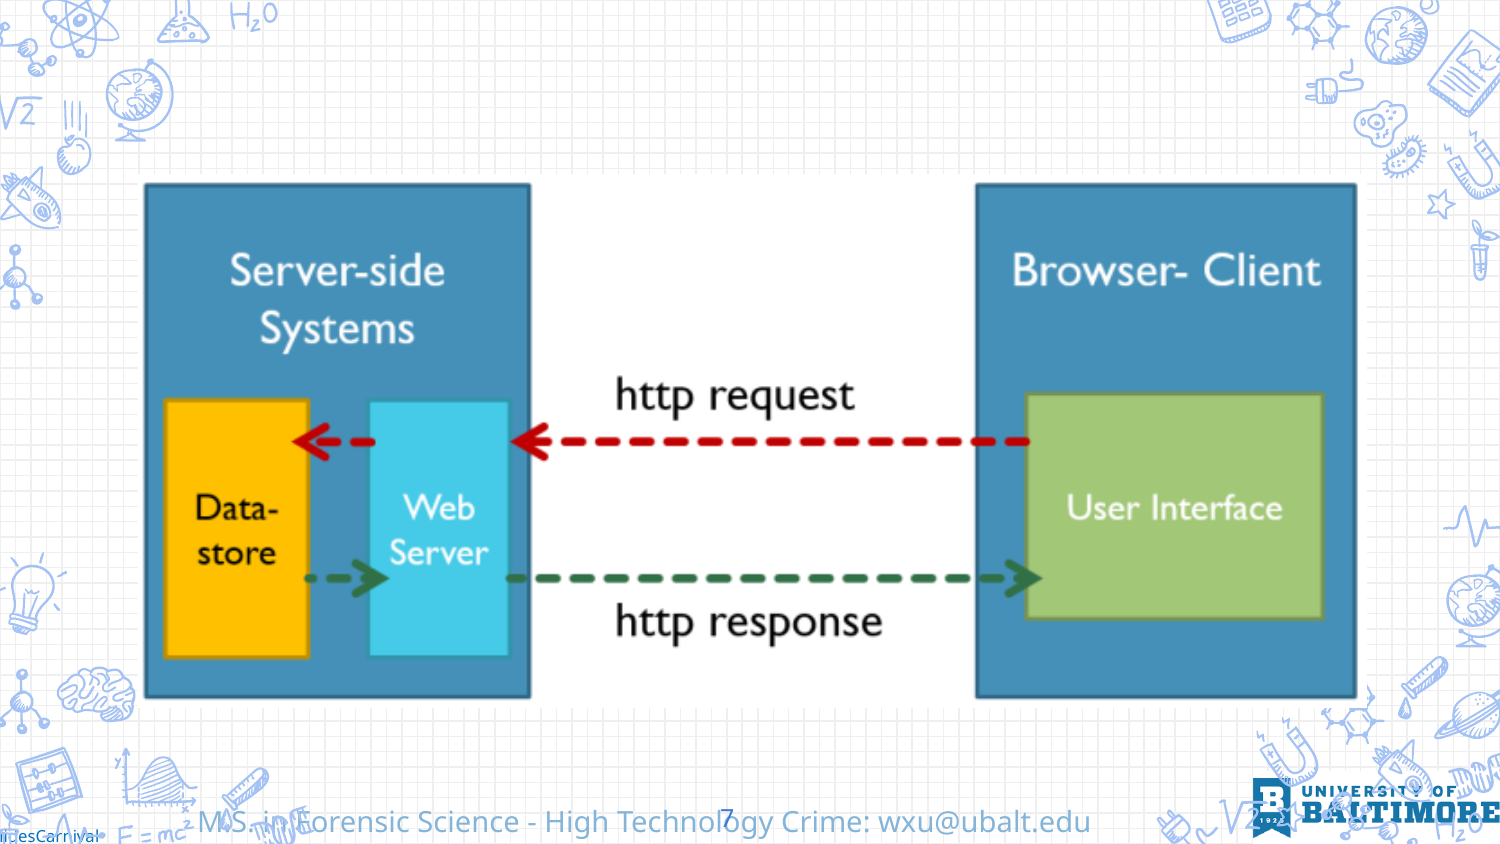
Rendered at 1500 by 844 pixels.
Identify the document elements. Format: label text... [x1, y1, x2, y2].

picture [1283, 771, 1308, 783]
slide_number 7 [705, 796, 795, 844]
picture [1479, 779, 1483, 790]
picture [1481, 771, 1489, 788]
picture [1408, 786, 1417, 792]
picture [1354, 819, 1361, 827]
picture [1388, 823, 1396, 835]
picture [1471, 771, 1479, 786]
picture [1375, 780, 1390, 791]
picture [1405, 773, 1430, 800]
picture [137, 174, 1367, 709]
picture [1253, 771, 1500, 844]
picture [1381, 771, 1421, 792]
picture [1342, 796, 1349, 806]
